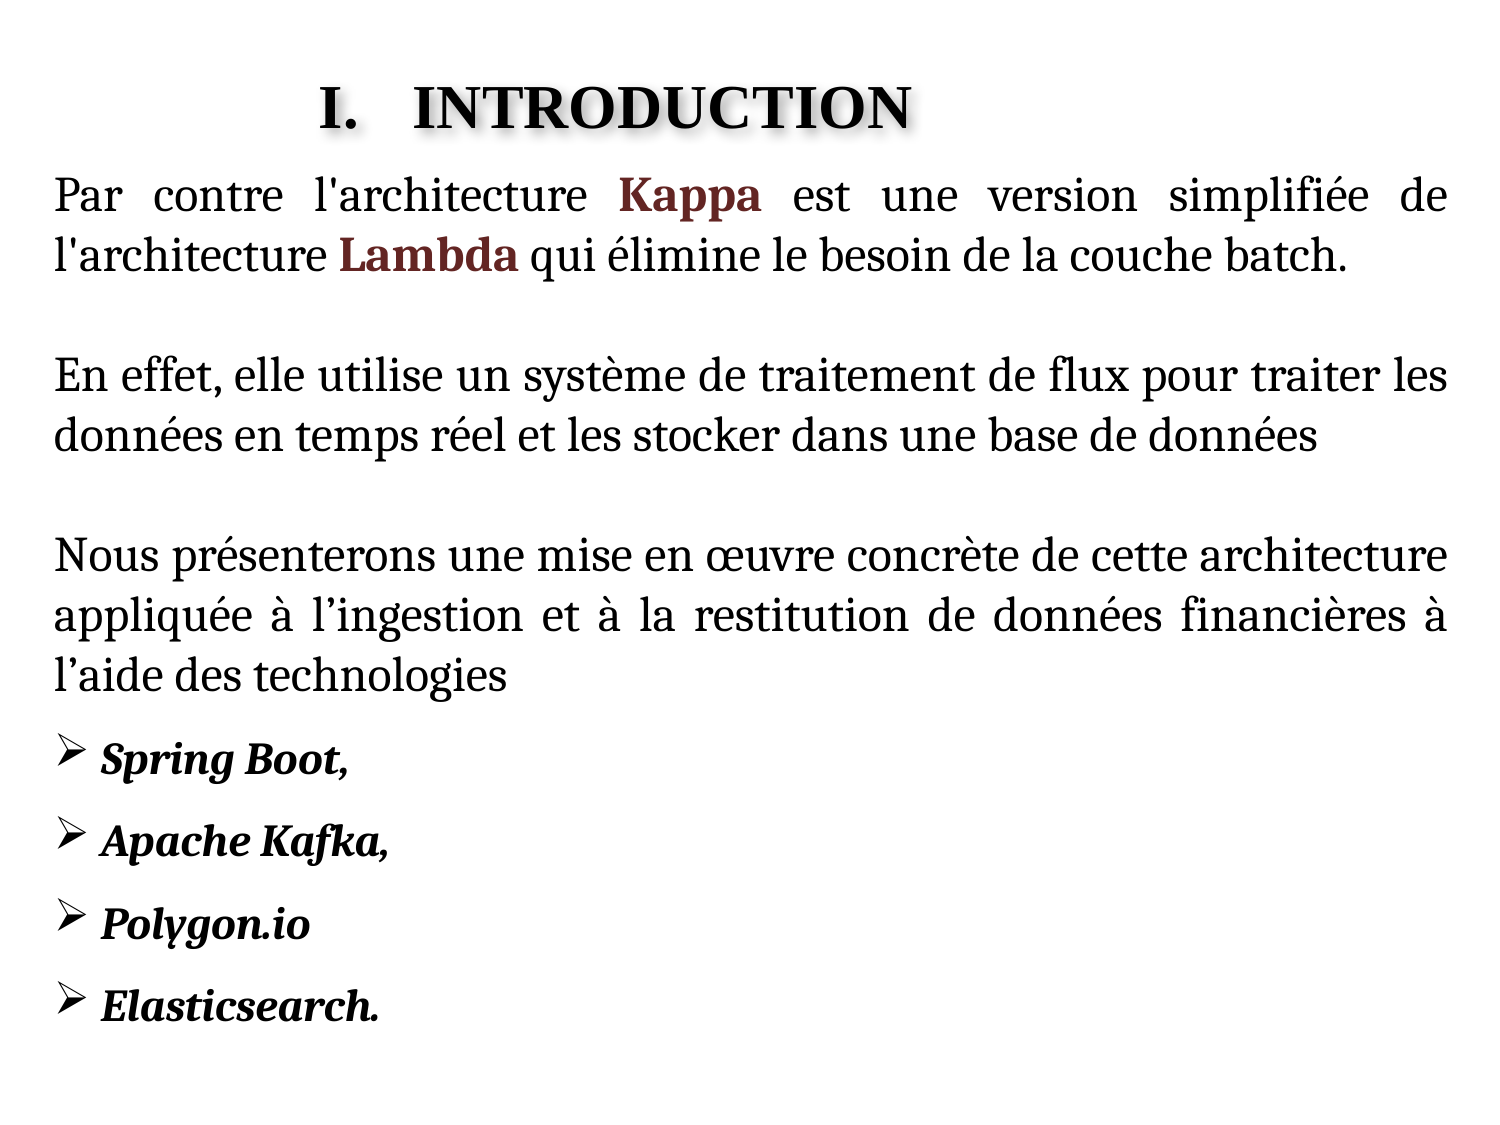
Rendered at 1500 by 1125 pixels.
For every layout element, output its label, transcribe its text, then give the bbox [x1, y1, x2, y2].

text_box Par contre l'architecture Kappa est une version simplifiée de l'architecture Lambda qui élimine le besoin de la couche batch. En effet, elle utilise un système de traitement de flux pour traiter les données en temps réel et les stocker dans une base de données Nous présenterons une mise en œuvre concrète de cette architecture appliquée à l’ingestion et à la restitution de données financières à l’aide des technologies Spring Boot, Apache Kafka, Polygon.io Elasticsearch. [39, 153, 1463, 1099]
text_box INTRODUCTION [273, 53, 960, 149]
